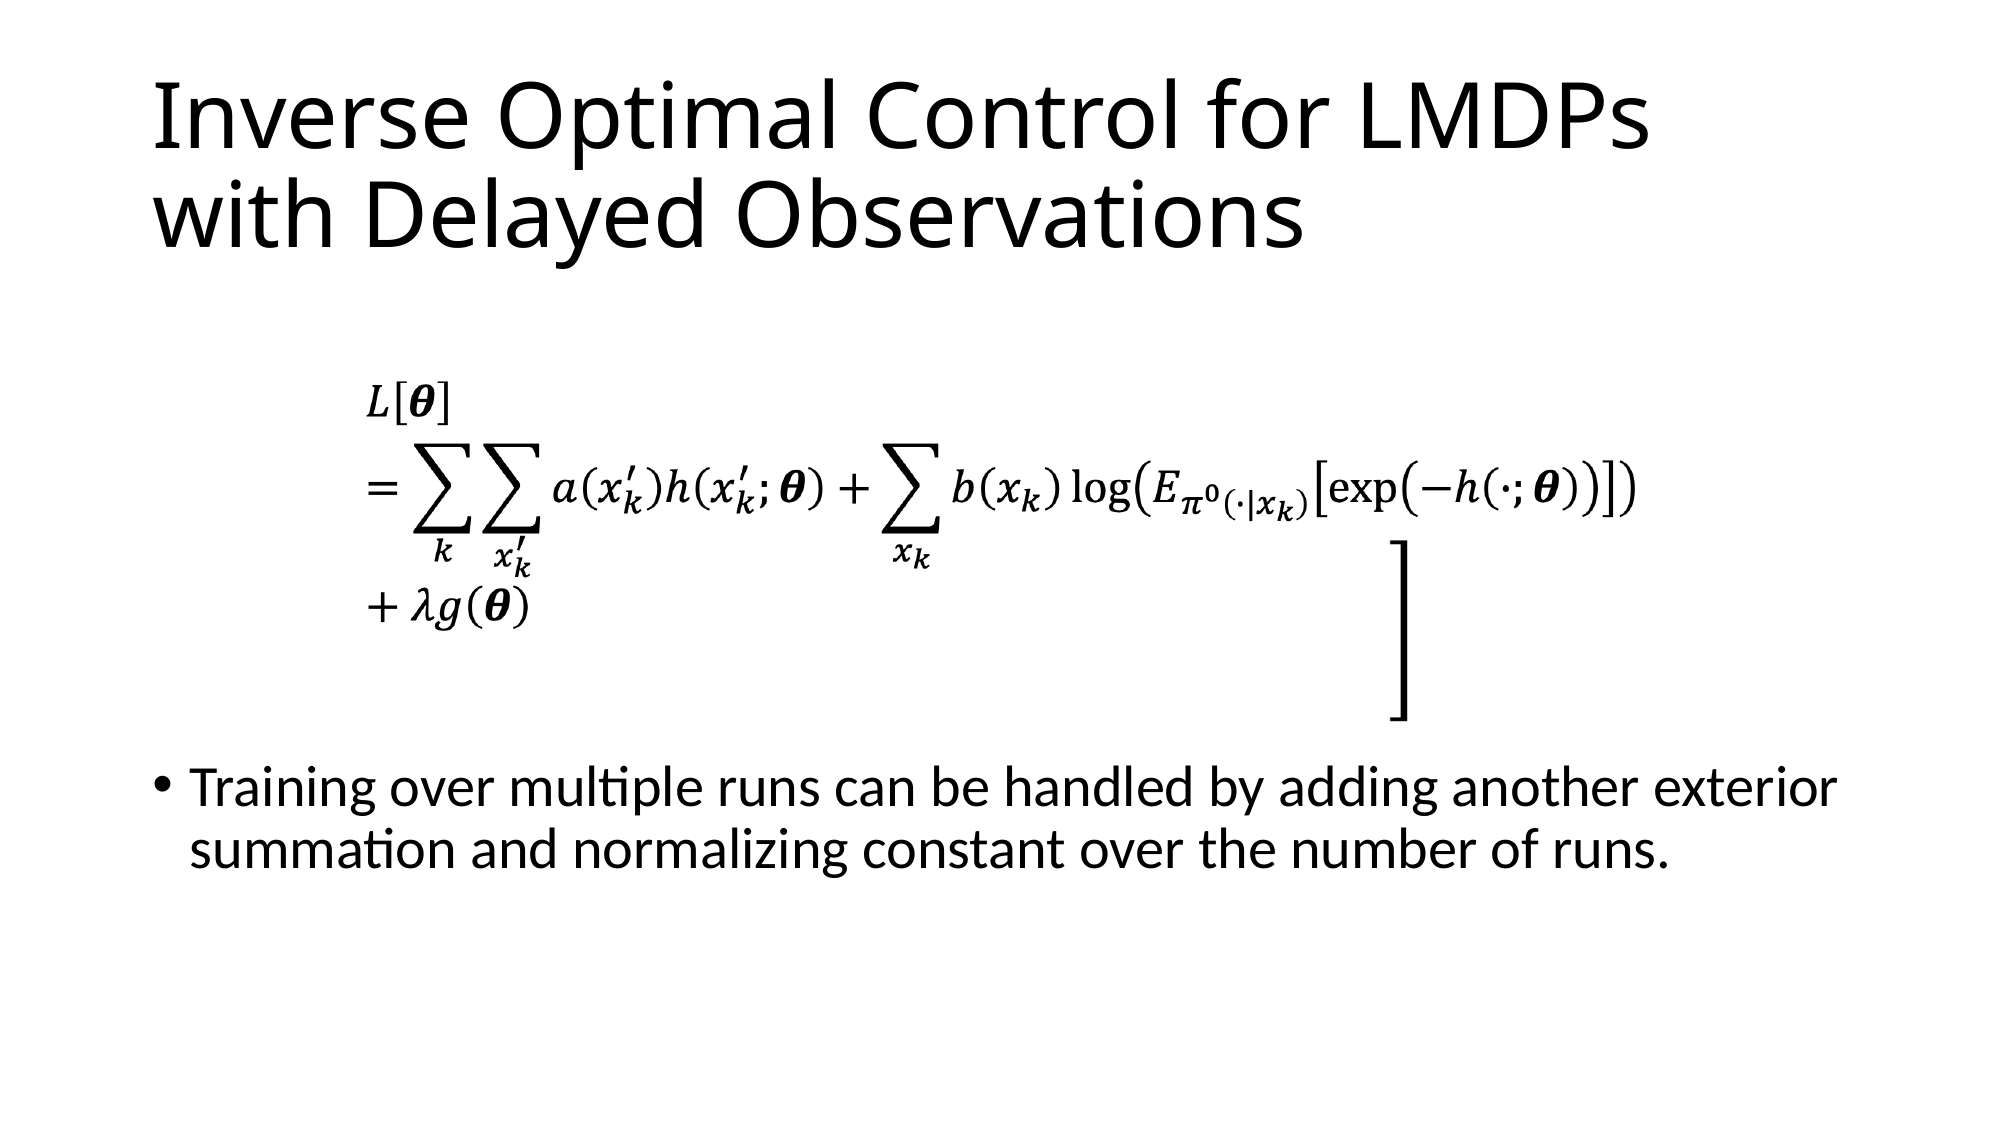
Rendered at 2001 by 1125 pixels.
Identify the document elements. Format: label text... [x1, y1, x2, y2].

title Inverse Optimal Control for LMDPs with Delayed Observations [137, 59, 1863, 278]
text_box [358, 370, 1642, 742]
list Training over multiple runs can be handled by adding another exterior summation and normalizing constant over the number of runs. [137, 748, 1863, 1014]
